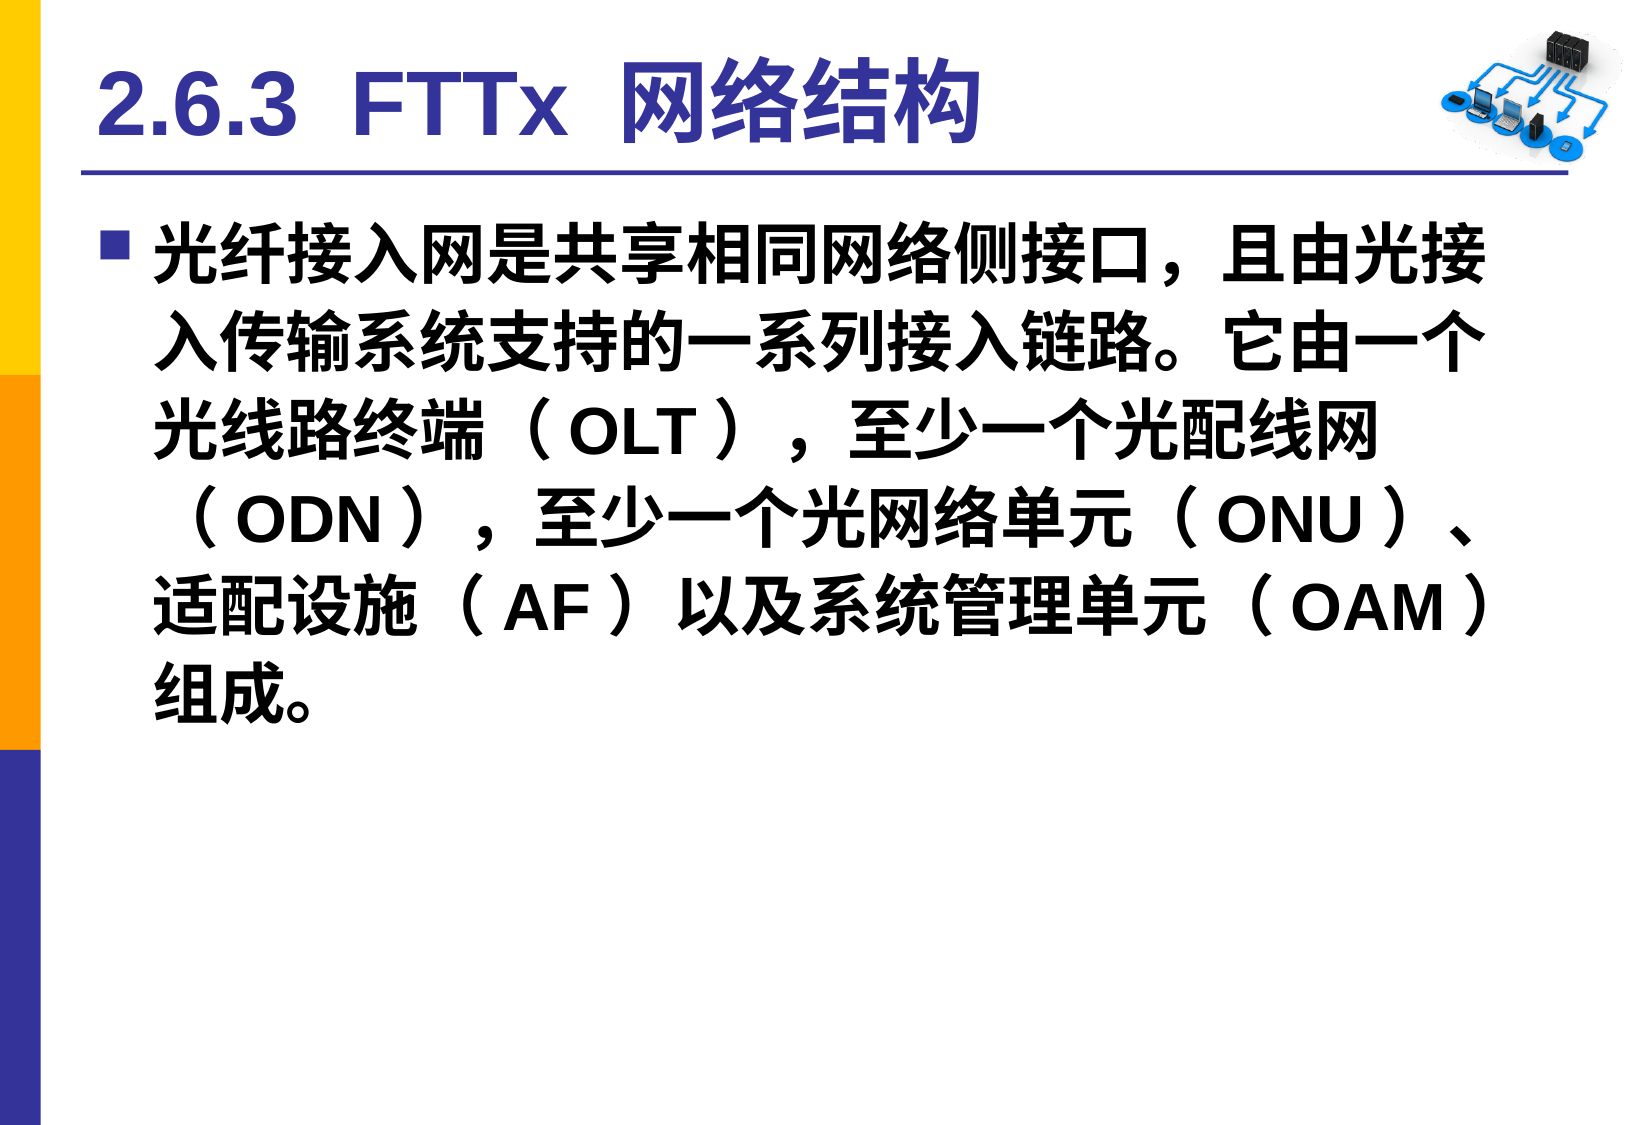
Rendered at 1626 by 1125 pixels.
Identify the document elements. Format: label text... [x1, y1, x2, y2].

picture [1438, 30, 1624, 165]
list 光纤接入网是共享相同网络侧接口，且由光接入传输系统支持的一系列接入链路。它由一个光线路终端（OLT），至少一个光配线网（ODN），至少一个光网络单元（ONU）、适配设施（AF）以及系统管理单元（OAM）组成。 [81, 196, 1569, 1006]
title 2.6.3 FTTx 网络结构 [81, 30, 1569, 161]
